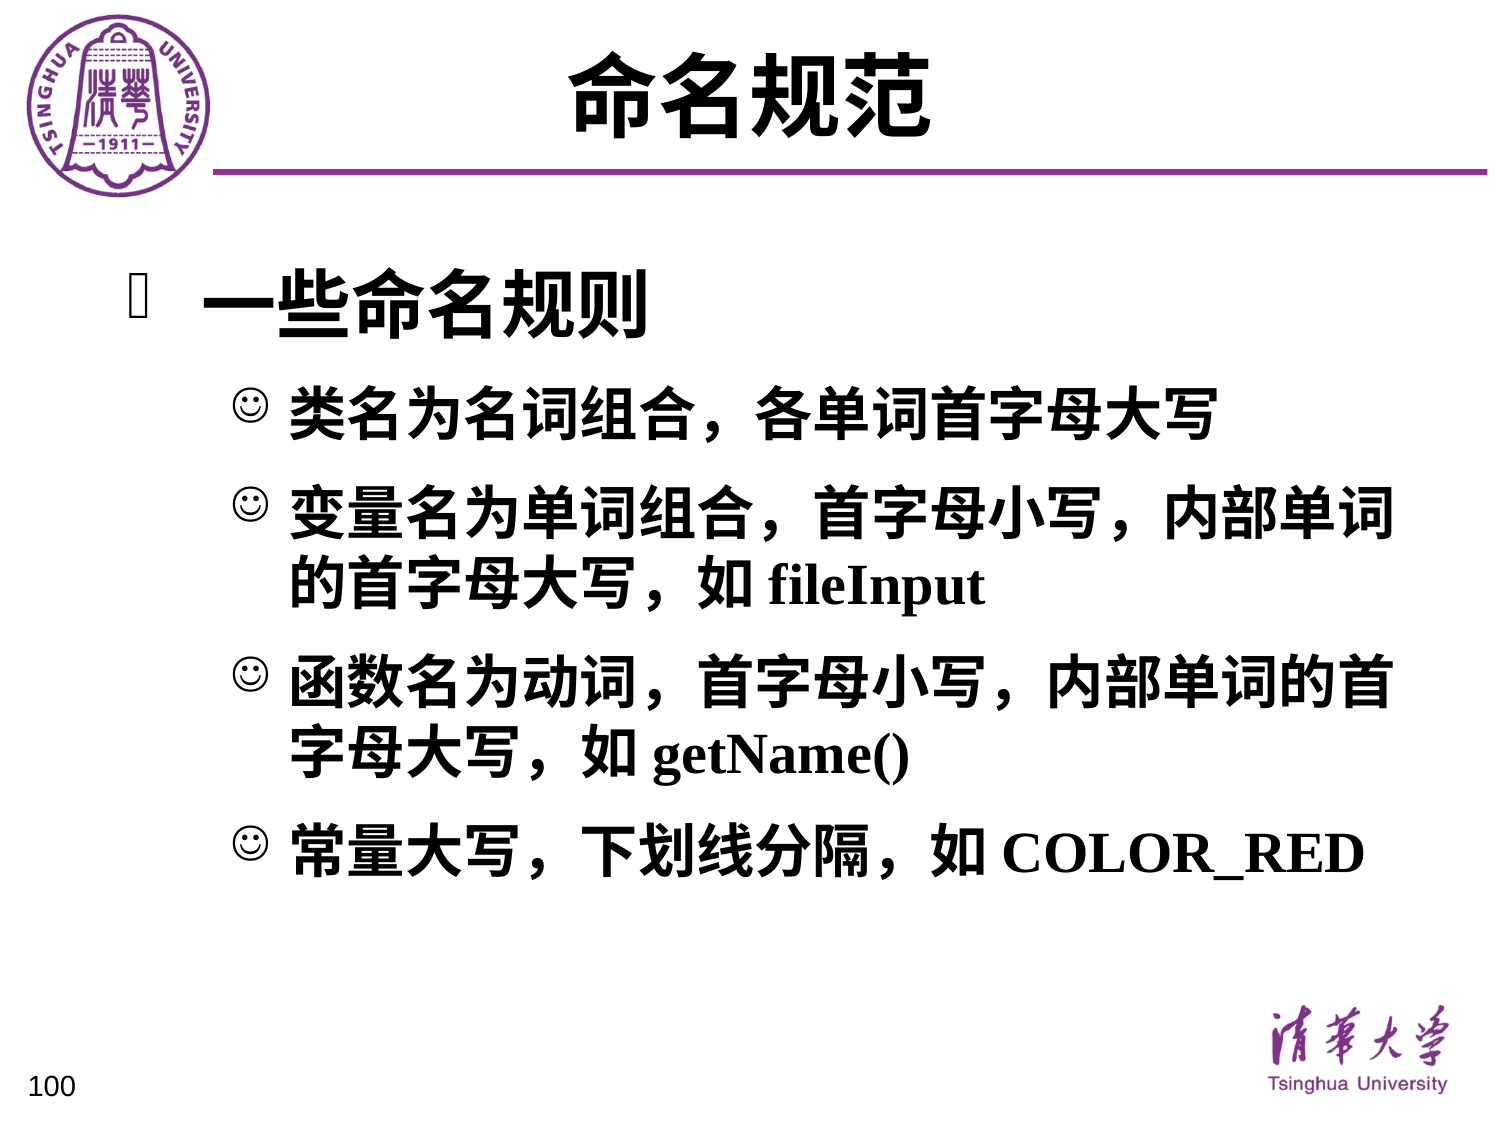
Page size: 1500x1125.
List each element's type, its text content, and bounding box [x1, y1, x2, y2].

picture [24, 151, 213, 200]
footer 100 [12, 1059, 176, 1125]
title 命名规范 [24, 37, 1476, 151]
picture [24, 12, 213, 37]
text_box 一些命名规则 类名为名词组合，各单词首字母大写 变量名为单词组合，首字母小写，内部单词的首字母大写，如fileInput 函数名为动词，首字母小写，内部单词的首字母大写，如getName() 常量大写，下划线分隔，如COLOR_RED [112, 249, 1413, 1013]
picture [1262, 999, 1454, 1101]
